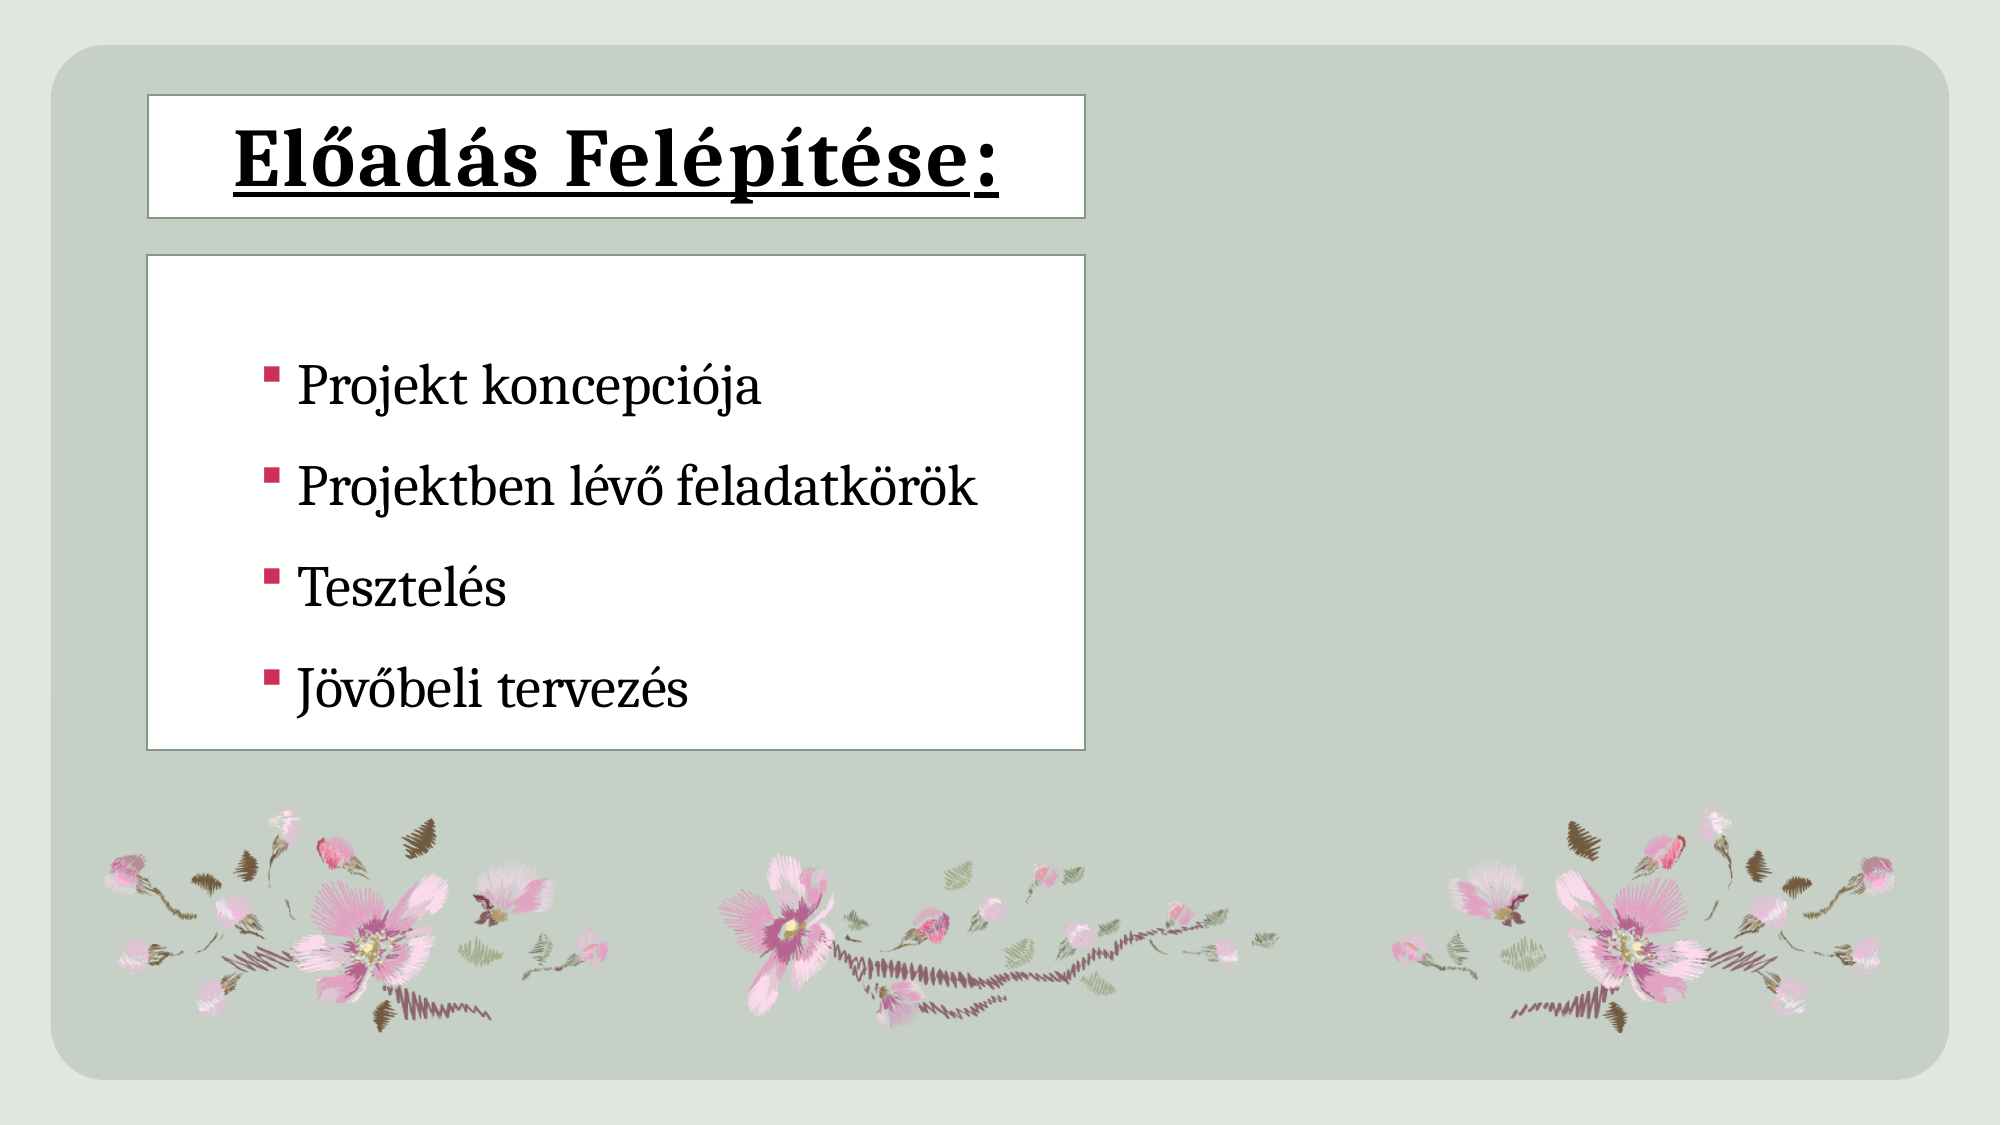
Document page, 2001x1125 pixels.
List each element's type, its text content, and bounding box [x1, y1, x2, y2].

picture [104, 807, 1896, 1033]
title Előadás Felépítése: [147, 94, 1086, 219]
list Projekt koncepciója Projektben lévő feladatkörök Tesztelés Jövőbeli tervezés [146, 254, 1086, 751]
